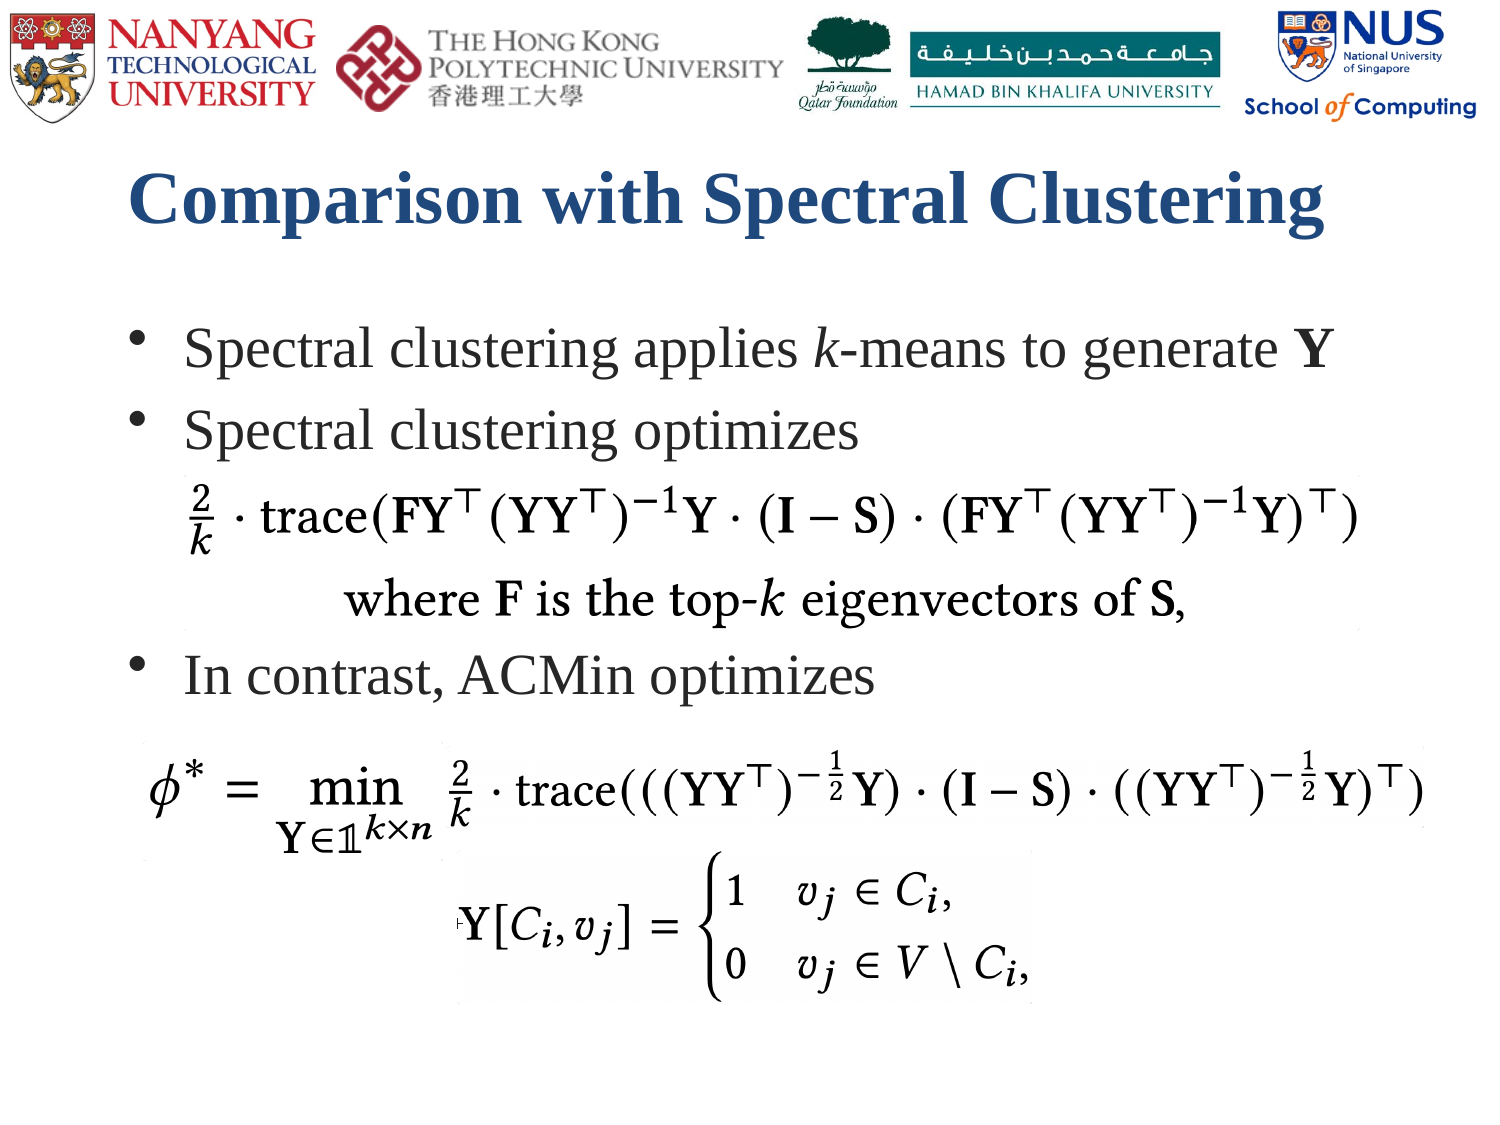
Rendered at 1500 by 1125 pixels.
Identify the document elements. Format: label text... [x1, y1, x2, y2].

picture [457, 850, 1032, 1004]
picture [183, 473, 1361, 631]
title Comparison with Spectral Clustering [112, 137, 1388, 288]
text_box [143, 740, 1424, 862]
list Spectral clustering applies k-means to generate Y Spectral clustering optimizes In contrast, ACMin optimizes [112, 301, 1388, 1000]
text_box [0, 0, 1489, 130]
